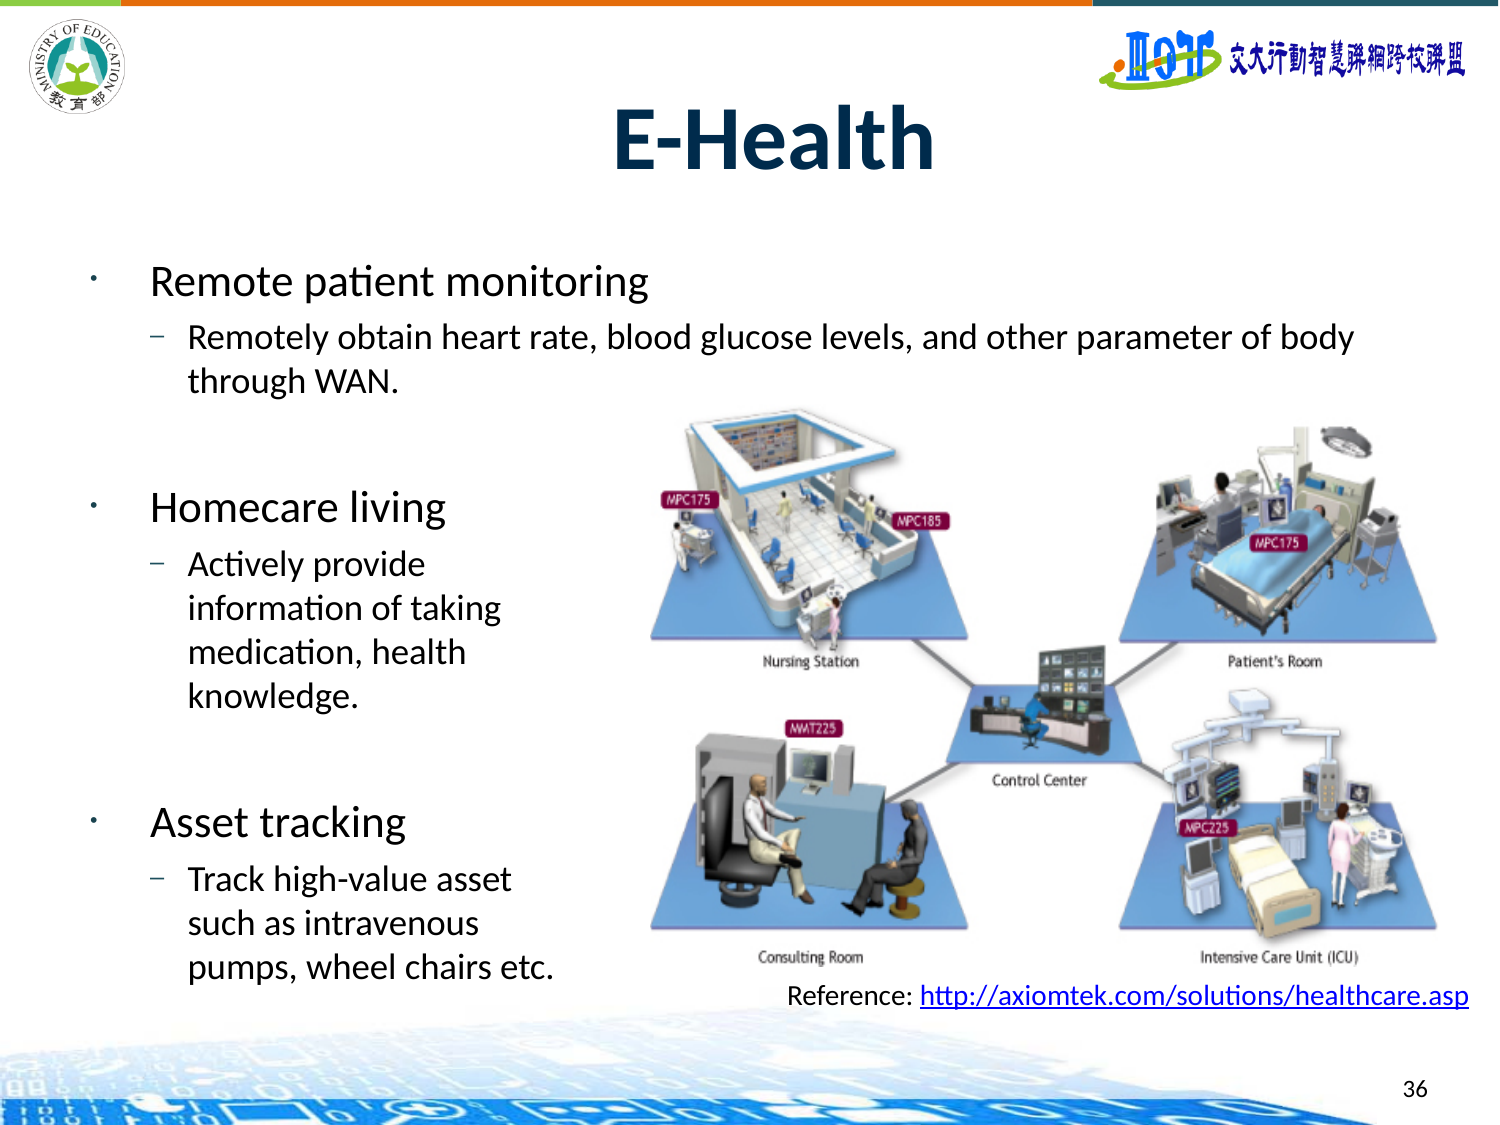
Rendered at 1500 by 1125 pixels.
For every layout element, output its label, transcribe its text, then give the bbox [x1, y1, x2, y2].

text_box Reference: http://axiomtek.com/solutions/healthcare.asp [772, 968, 1485, 1019]
picture [0, 987, 1377, 1125]
picture [29, 19, 125, 114]
slide_number 36 [1387, 1065, 1484, 1125]
list Remote patient monitoring Remotely obtain heart rate, blood glucose levels, and other parameter of body through WAN. Homecare living Actively provide information of taking medication, health knowledge. Asset tracking Track high-value asset such as intravenous pumps, wheel chairs etc. [75, 243, 1425, 1005]
title E-Health [99, 45, 1450, 220]
picture [649, 404, 1440, 967]
picture [1099, 30, 1465, 90]
